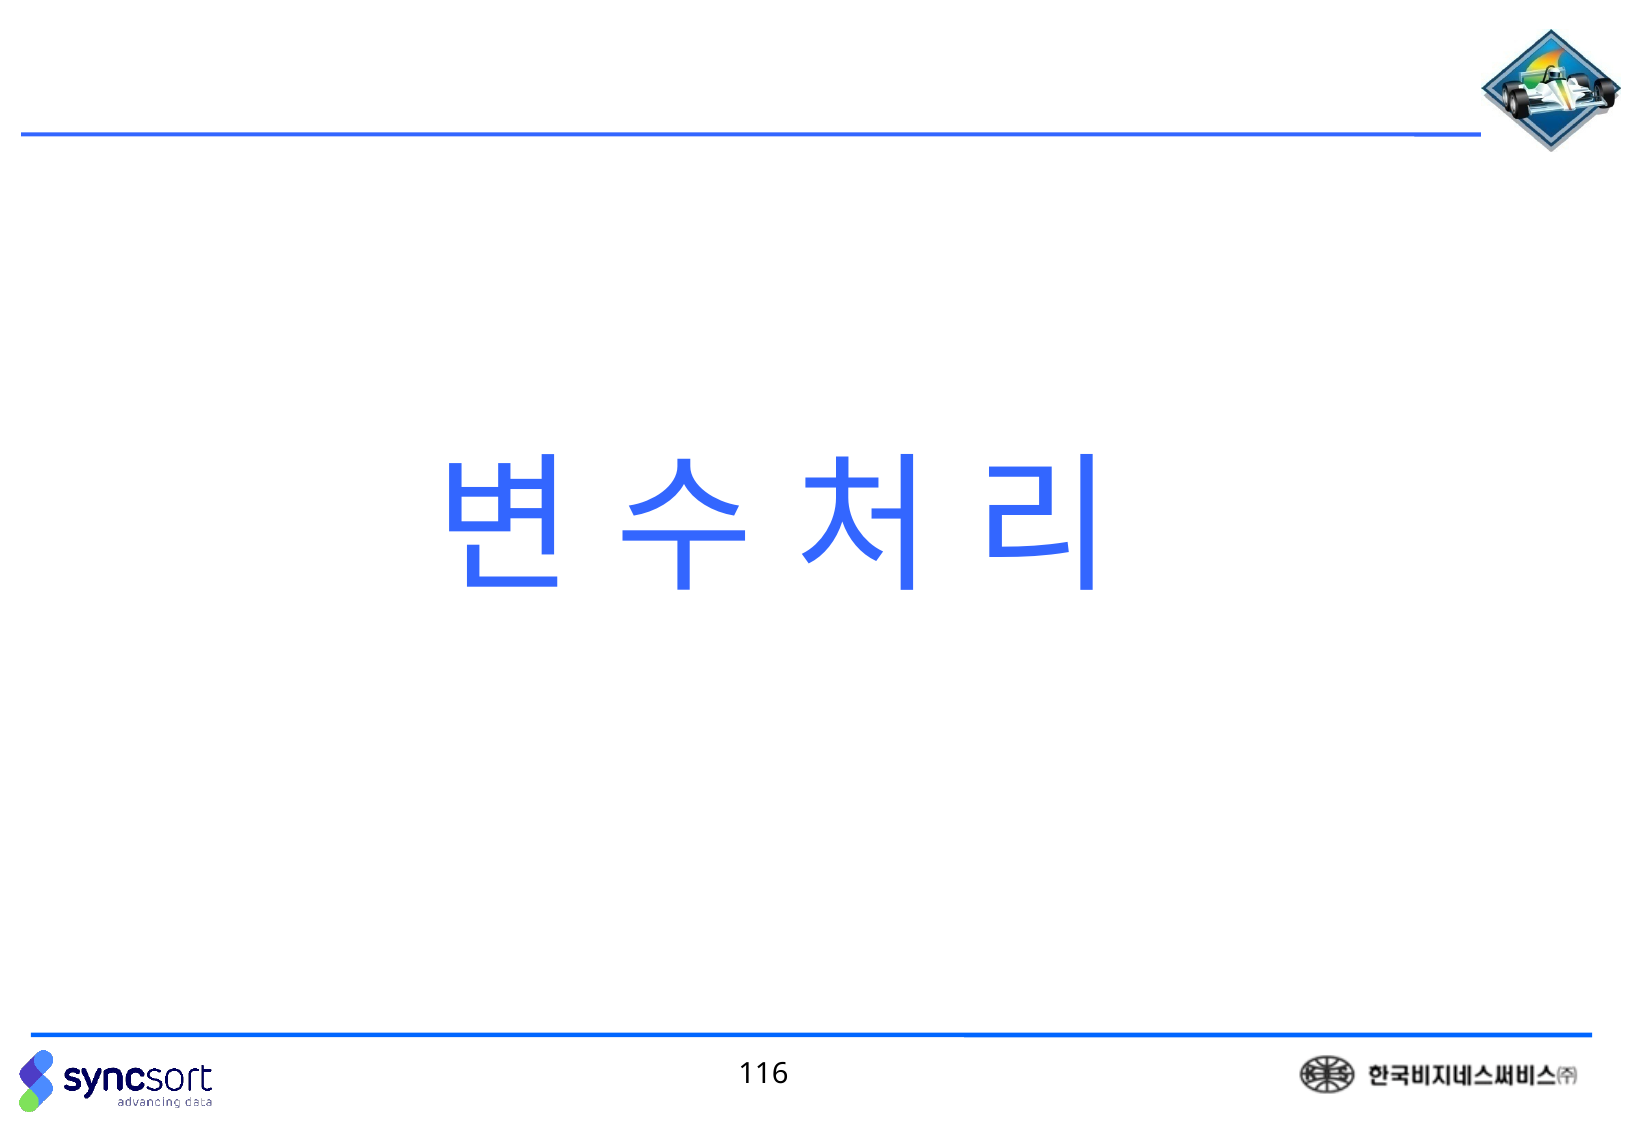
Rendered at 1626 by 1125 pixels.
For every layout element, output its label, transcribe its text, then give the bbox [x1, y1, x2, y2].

picture [1481, 29, 1621, 153]
picture [19, 1050, 212, 1112]
picture [1281, 1046, 1593, 1105]
text_box 변 수 처 리 [420, 420, 1129, 616]
